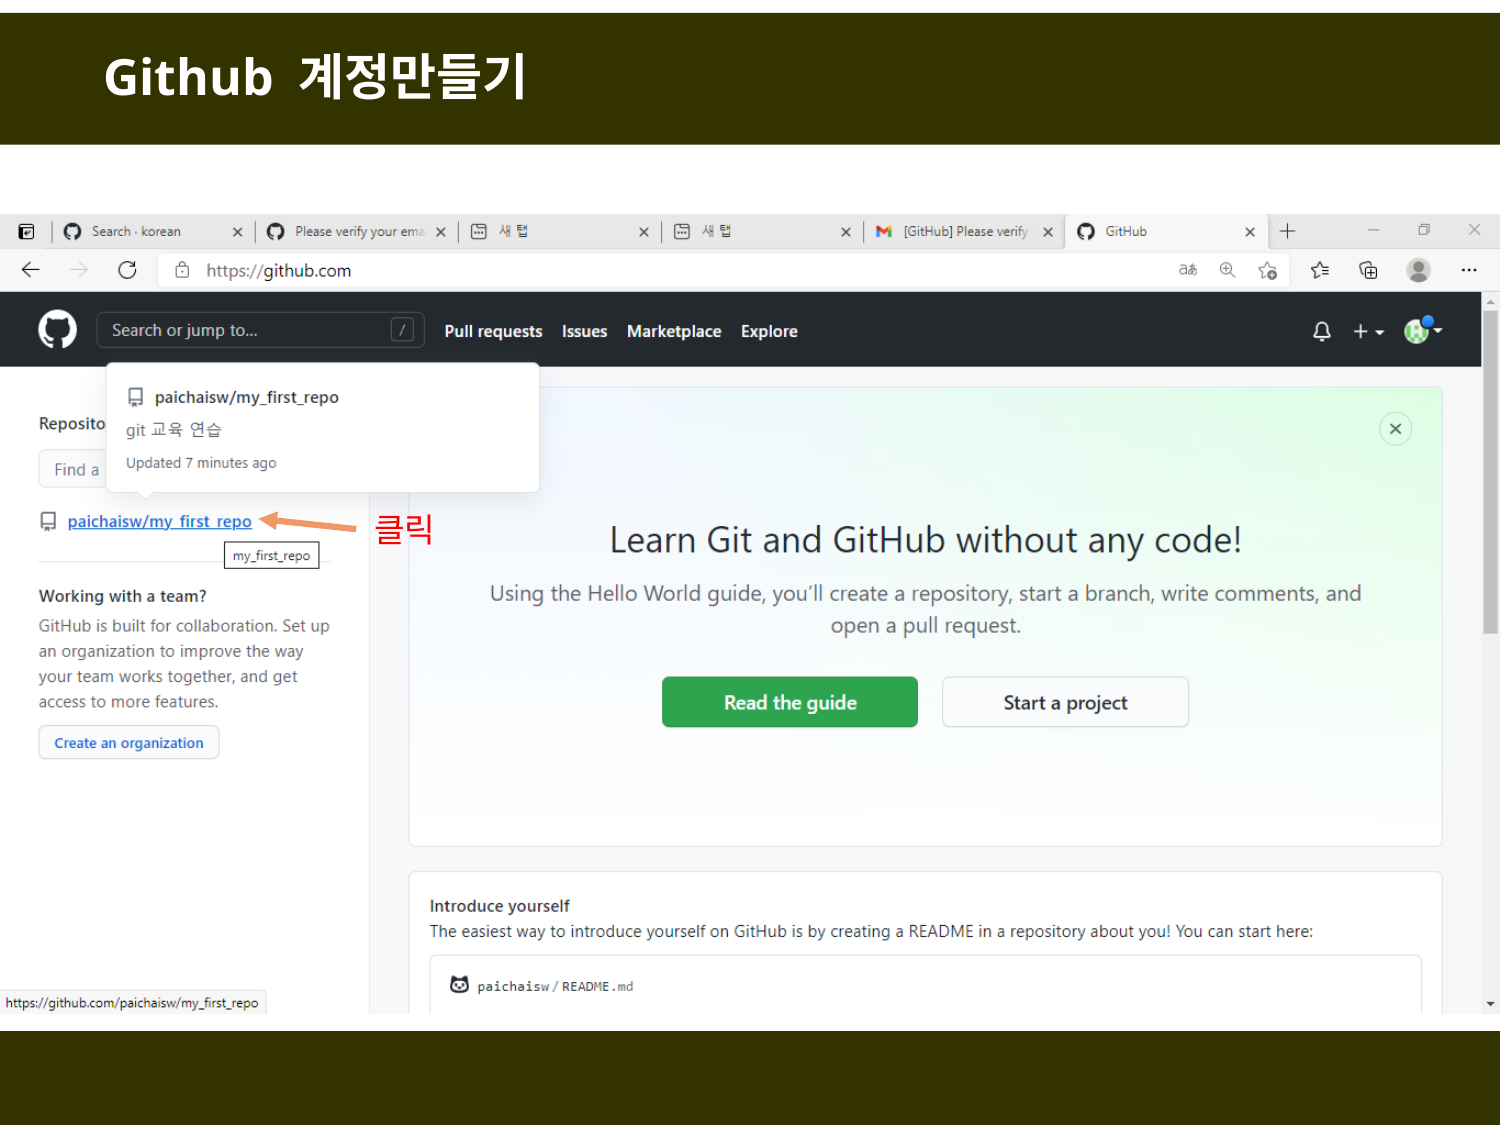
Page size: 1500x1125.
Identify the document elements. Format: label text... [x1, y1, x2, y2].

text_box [258, 518, 357, 530]
title Github 계정만들기 [88, 31, 1282, 126]
picture [0, 214, 1500, 1015]
